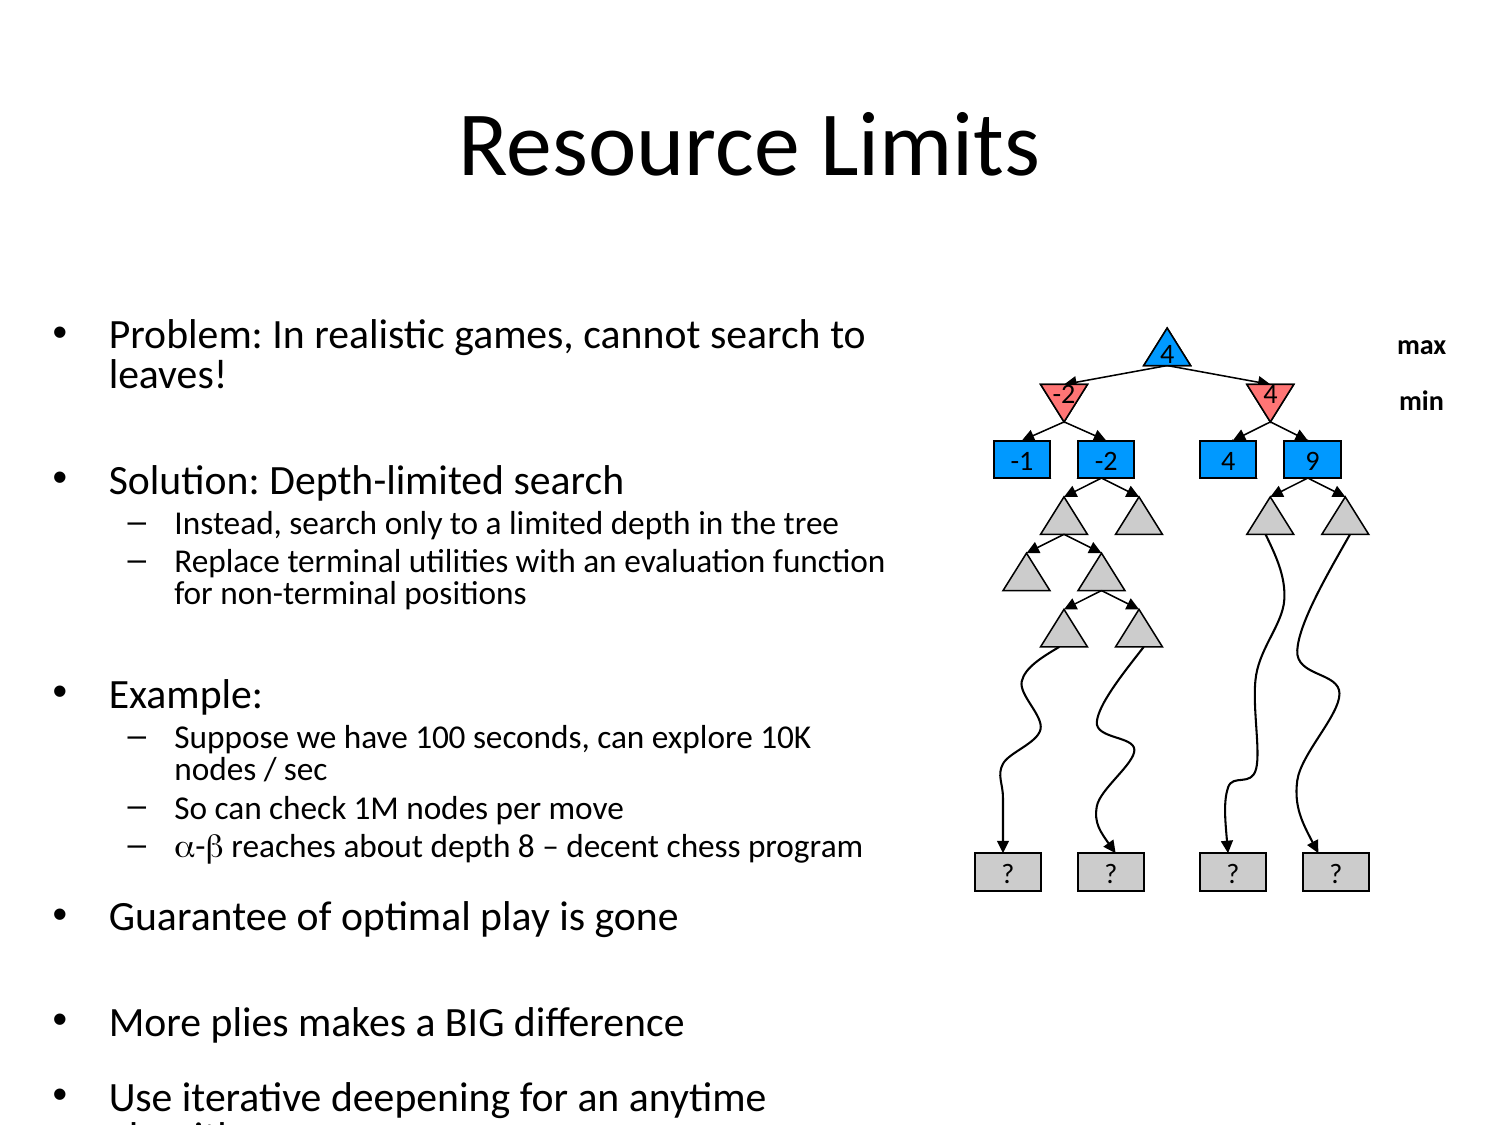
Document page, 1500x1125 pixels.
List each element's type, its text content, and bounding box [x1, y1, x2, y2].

text_box [996, 646, 1060, 854]
text_box [1115, 614, 1163, 647]
text_box min [1380, 375, 1463, 424]
text_box -2 [1078, 440, 1135, 476]
text_box [1115, 501, 1163, 535]
title Resource Limits [75, 45, 1425, 233]
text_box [1101, 477, 1140, 498]
text_box ? [975, 853, 1041, 891]
text_box 4 [1145, 328, 1189, 363]
text_box [1096, 646, 1144, 854]
text_box [1296, 534, 1351, 854]
list Problem: In realistic games, cannot search to leaves! Solution: Depth-limited search Instead, search only to a limited depth in the tree Replace terminal utilities with an evaluation function for non-terminal positions Example: Suppose we have 100 seconds, can explore 10K nodes / sec So can check 1M nodes per move - reaches about depth 8 – decent chess program Guarantee of optimal play is gone More plies makes a BIG difference Use iterative deepening for an anytime algorithm [37, 309, 910, 867]
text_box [1232, 421, 1269, 441]
text_box [1321, 501, 1369, 535]
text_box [1270, 477, 1306, 498]
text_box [1063, 365, 1164, 385]
text_box 4 [1252, 384, 1294, 420]
text_box [1079, 557, 1124, 588]
text_box ? [1078, 853, 1144, 891]
text_box 9 [1284, 440, 1341, 476]
text_box ? [1200, 853, 1266, 891]
text_box [1042, 503, 1086, 532]
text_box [1063, 534, 1102, 554]
text_box ? [1303, 853, 1369, 891]
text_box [1166, 365, 1271, 385]
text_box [1063, 421, 1107, 441]
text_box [1063, 590, 1099, 610]
text_box [1246, 502, 1294, 535]
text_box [1101, 590, 1140, 610]
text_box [1307, 477, 1346, 498]
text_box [1026, 534, 1061, 554]
text_box max [1380, 318, 1463, 368]
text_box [1270, 421, 1309, 441]
text_box [1003, 558, 1050, 591]
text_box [1063, 477, 1100, 498]
text_box [1220, 534, 1285, 854]
text_box -2 [1040, 384, 1082, 420]
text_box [1021, 421, 1062, 441]
text_box 4 [1200, 440, 1257, 479]
text_box [1040, 615, 1088, 647]
text_box -1 [993, 440, 1051, 479]
